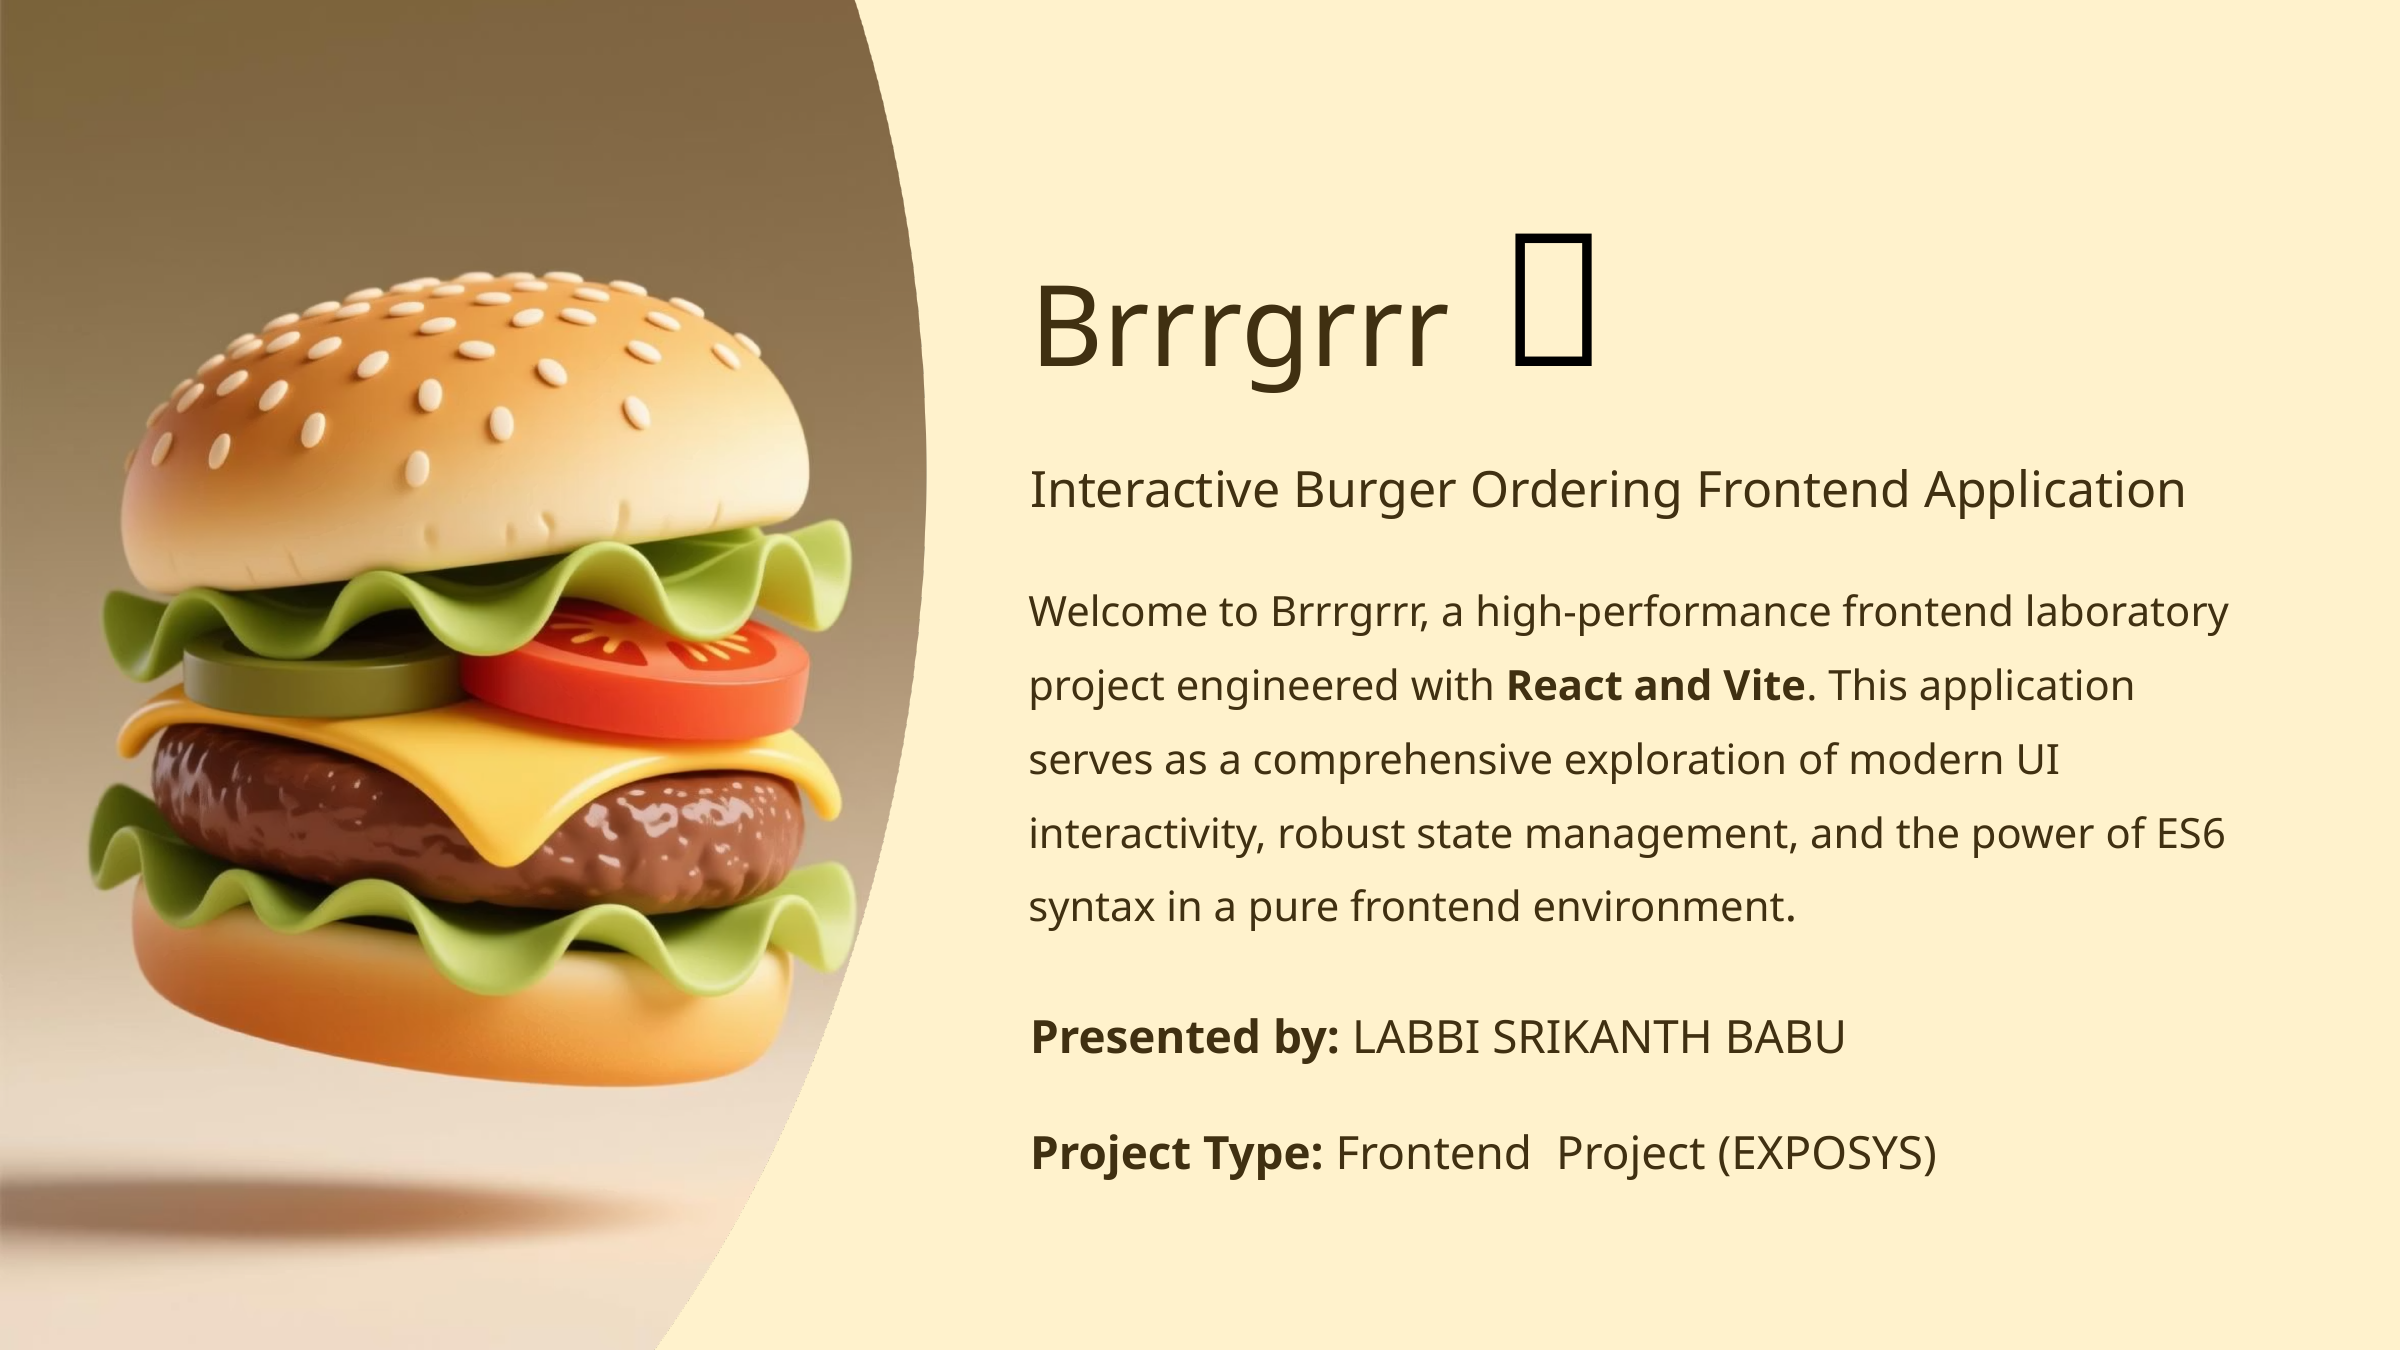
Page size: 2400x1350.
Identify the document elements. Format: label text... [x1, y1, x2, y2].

text_box Brrrgrrr 🍔 [1030, 171, 2270, 405]
text_box Project Type: Frontend Project (EXPOSYS) [1030, 1104, 2270, 1179]
picture [0, 0, 945, 1350]
text_box Welcome to Brrrgrrr, a high-performance frontend laboratory project engineered with React and Vite. This application serves as a comprehensive exploration of modern UI interactivity, robust state management, and the power of ES6 syntax in a pure frontend environment. [1028, 560, 2268, 933]
text_box Interactive Burger Ordering Frontend Application [1030, 460, 2129, 519]
text_box Presented by: LABBI SRIKANTH BABU [1030, 988, 2270, 1063]
